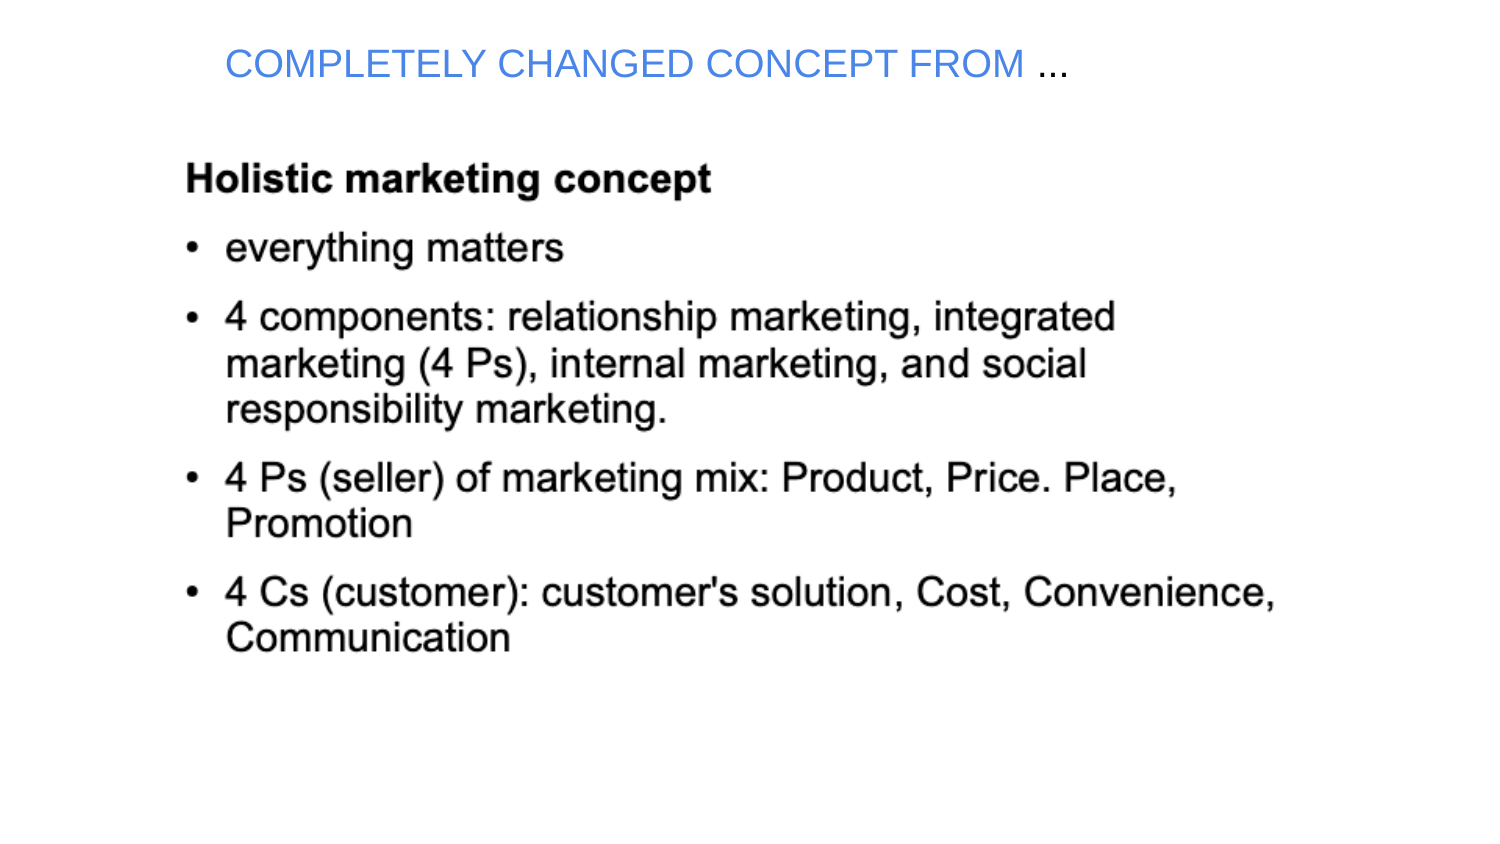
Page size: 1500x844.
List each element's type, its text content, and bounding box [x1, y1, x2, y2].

picture [136, 137, 1375, 682]
title COMPLETELY CHANGED CONCEPT FROM ... [0, 29, 1346, 100]
